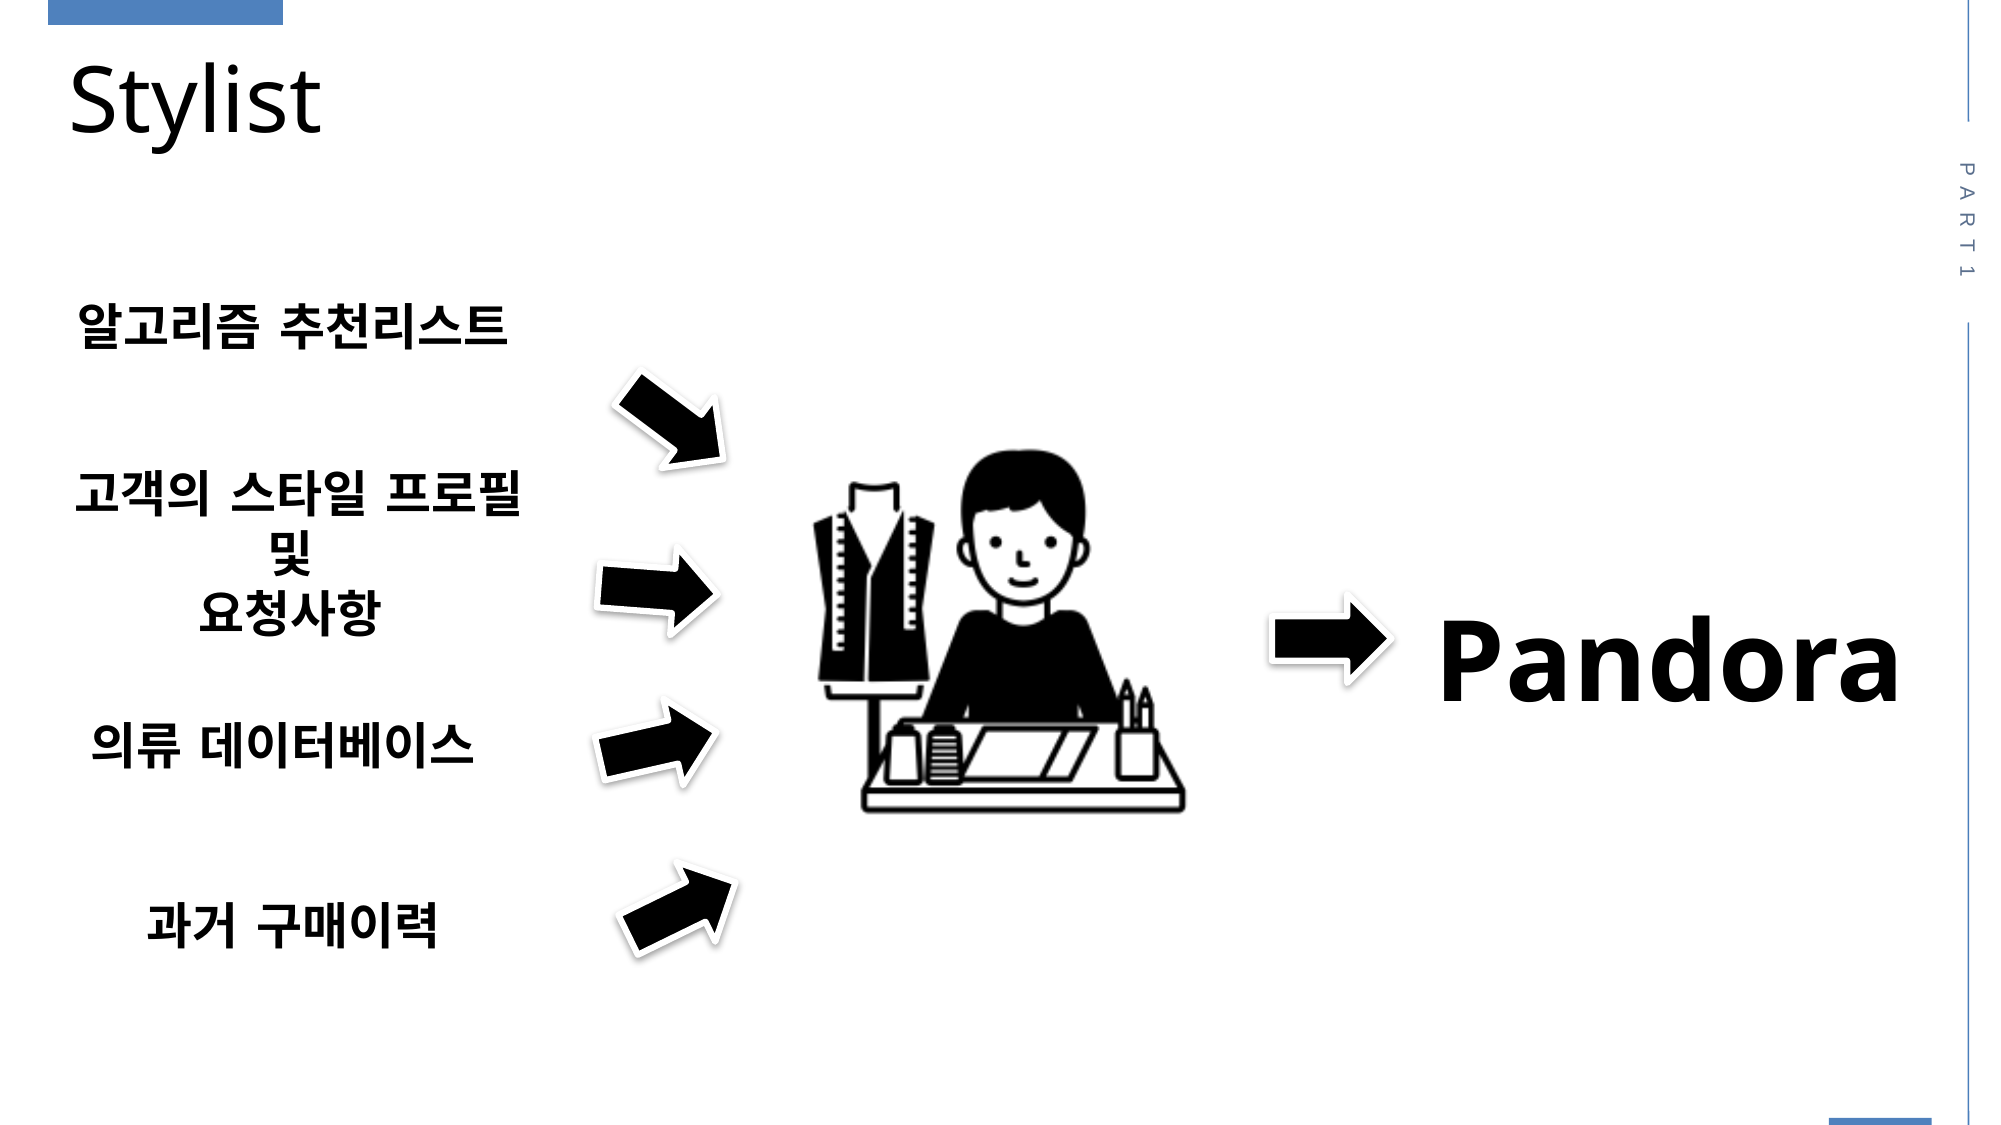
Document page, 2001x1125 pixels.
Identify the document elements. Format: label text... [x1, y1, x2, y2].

text_box [46, 0, 285, 27]
picture [796, 429, 1204, 837]
text_box 고객의 스타일 프로필 및 요청사항 [248, 454, 351, 590]
text_box [593, 543, 721, 638]
text_box [615, 858, 739, 958]
text_box [611, 366, 727, 472]
text_box [591, 696, 720, 789]
text_box 과거 구매이력 [242, 887, 345, 1022]
text_box [1827, 1116, 1934, 1125]
text_box 의류 데이터베이스 [232, 706, 334, 842]
text_box Stylist [53, 32, 775, 158]
text_box PART1 [1940, 154, 1997, 301]
text_box Pandora [1419, 513, 2000, 975]
text_box 알고리즘 추천리스트 [242, 288, 345, 424]
text_box [1268, 591, 1395, 686]
